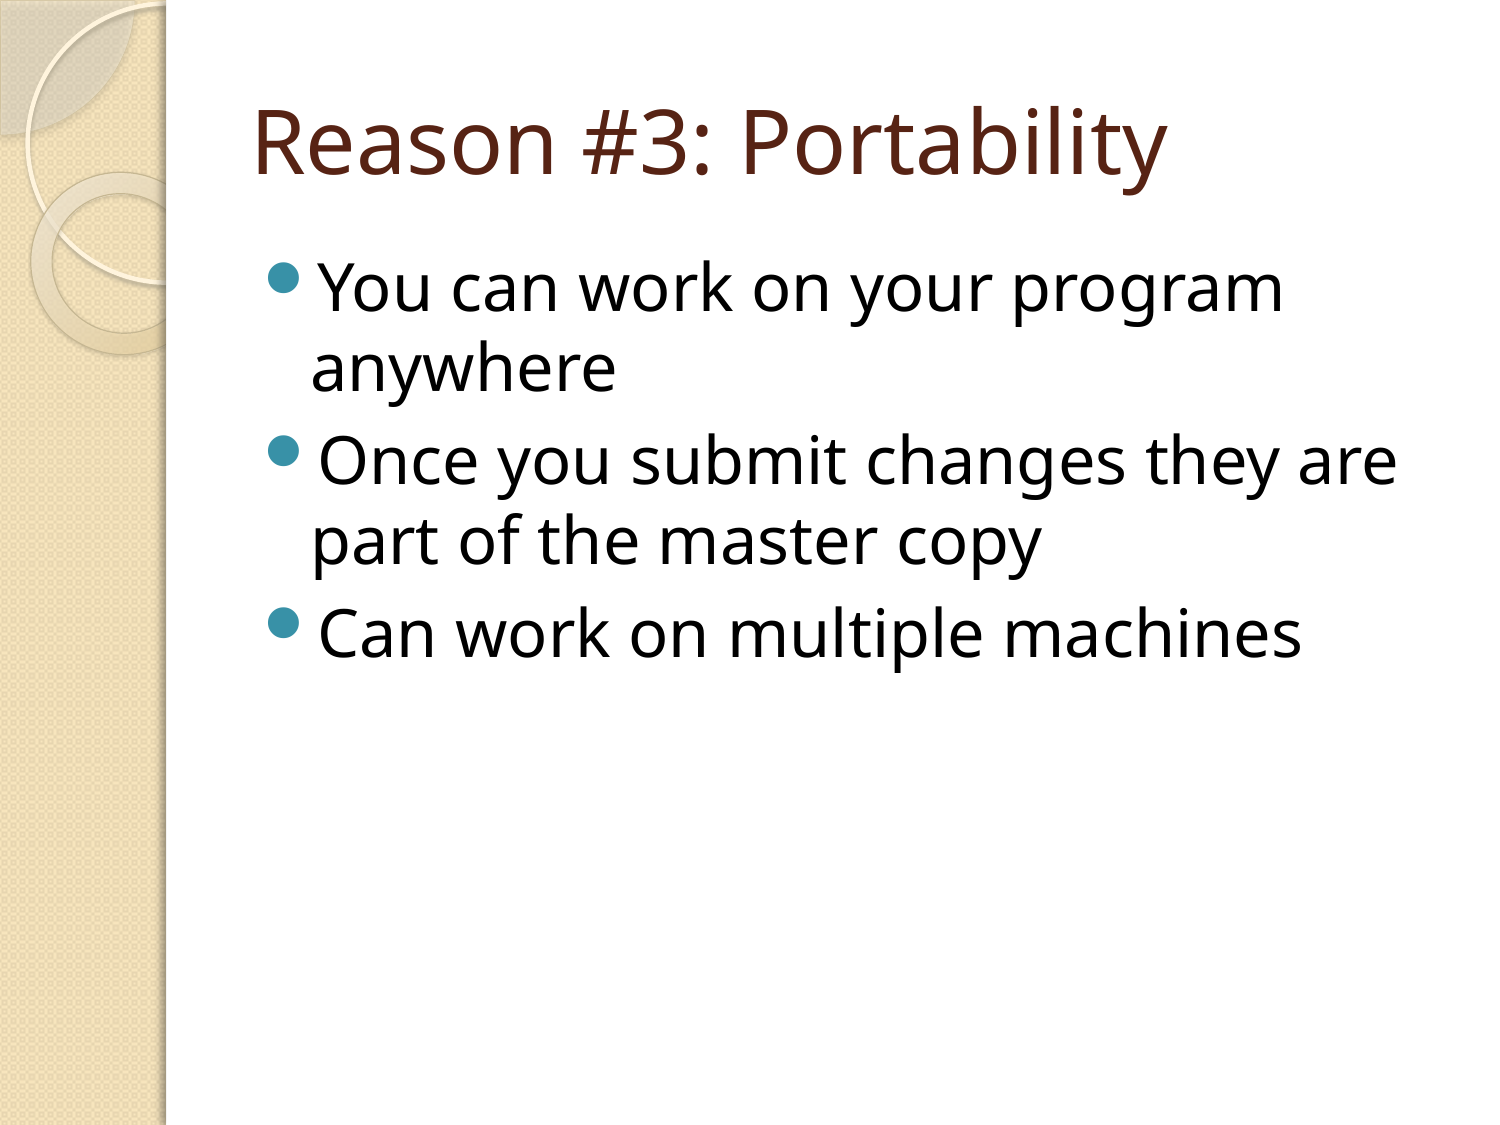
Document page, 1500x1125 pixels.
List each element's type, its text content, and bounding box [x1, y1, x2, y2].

title Reason #3: Portability [235, 45, 1466, 233]
list You can work on your program anywhere Once you submit changes they are part of the master copy Can work on multiple machines [235, 237, 1466, 1025]
